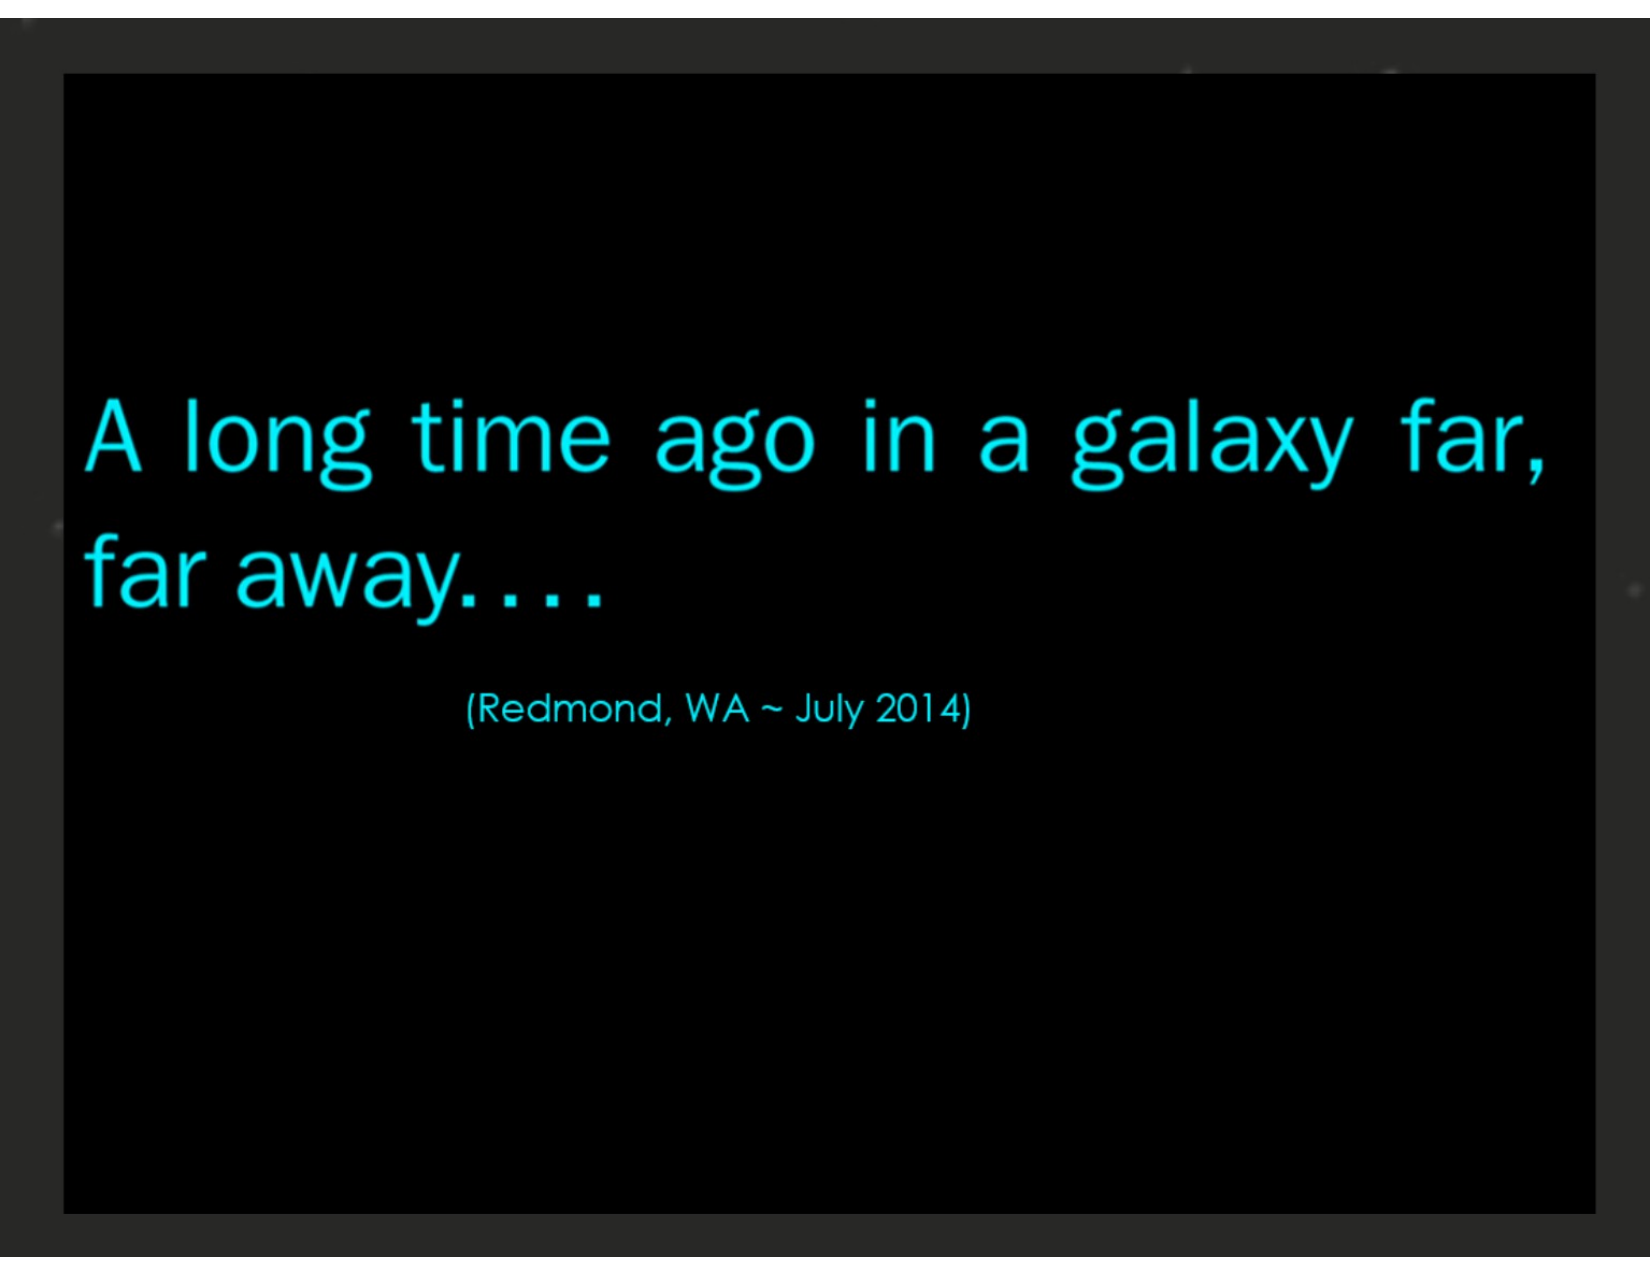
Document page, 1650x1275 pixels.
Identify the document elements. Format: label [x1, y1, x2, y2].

text_box [0, 18, 1650, 1257]
